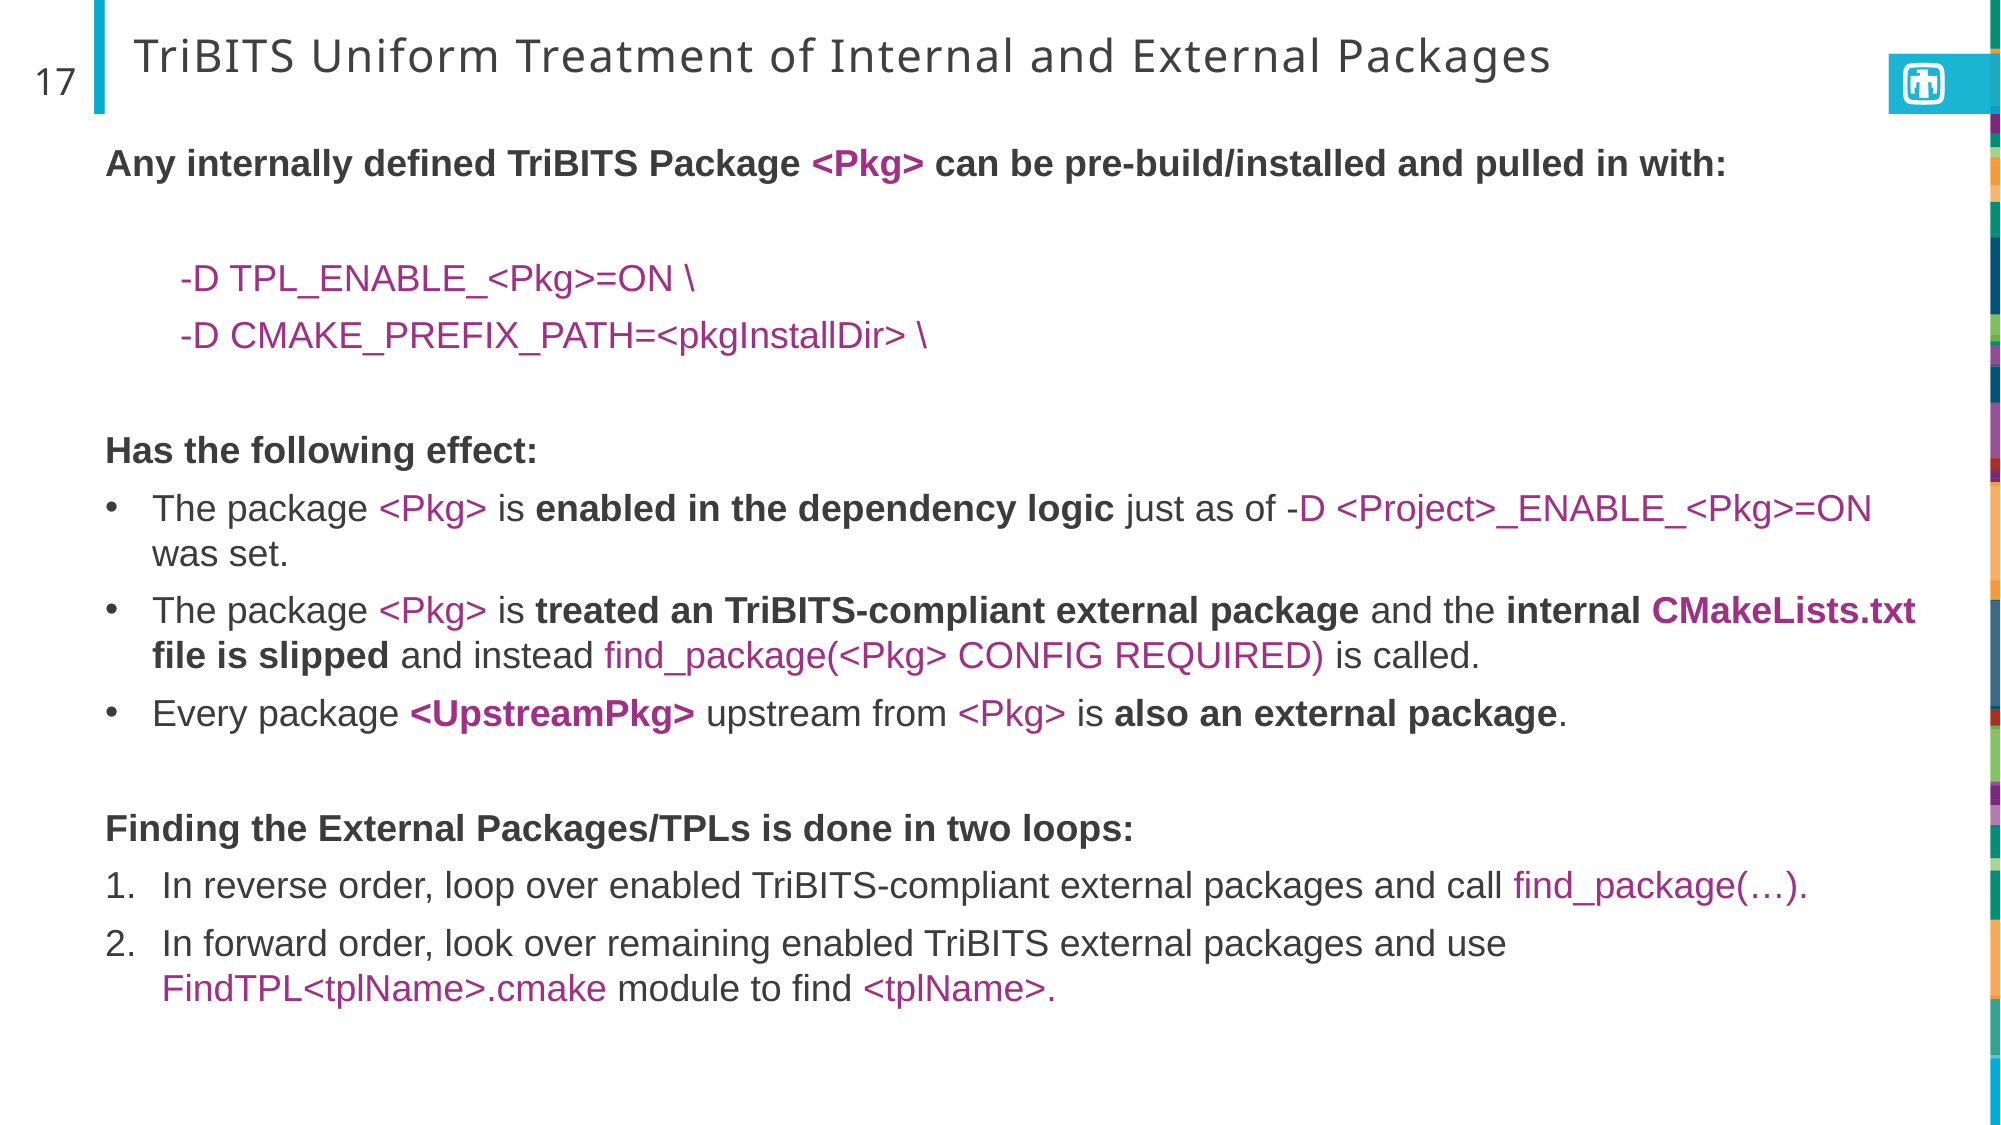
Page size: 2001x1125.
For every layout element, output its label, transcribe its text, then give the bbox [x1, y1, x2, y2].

picture [0, 0, 2001, 1125]
text_box 17 [2, 52, 92, 113]
text_box Any internally defined TriBITS Package <Pkg> can be pre-build/installed and pulled in with: -D TPL_ENABLE_<Pkg>=ON \ -D CMAKE_PREFIX_PATH=<pkgInstallDir> \ Has the following effect: The package <Pkg> is enabled in the dependency logic just as of -D <Project>_ENABLE_<Pkg>=ON was set. The package <Pkg> is treated an TriBITS-compliant external package and the internal CMakeLists.txt file is slipped and instead find_package(<Pkg> CONFIG REQUIRED) is called. Every package <UpstreamPkg> upstream from <Pkg> is also an external package. Finding the External Packages/TPLs is done in two loops: In reverse order, loop over enabled TriBITS-compliant external packages and call find_package(…). In forward order, look over remaining enabled TriBITS external packages and use FindTPL<tplName>.cmake module to find <tplName>. [62, 131, 1932, 1017]
title TriBITS Uniform Treatment of Internal and External Packages [126, 27, 1880, 117]
